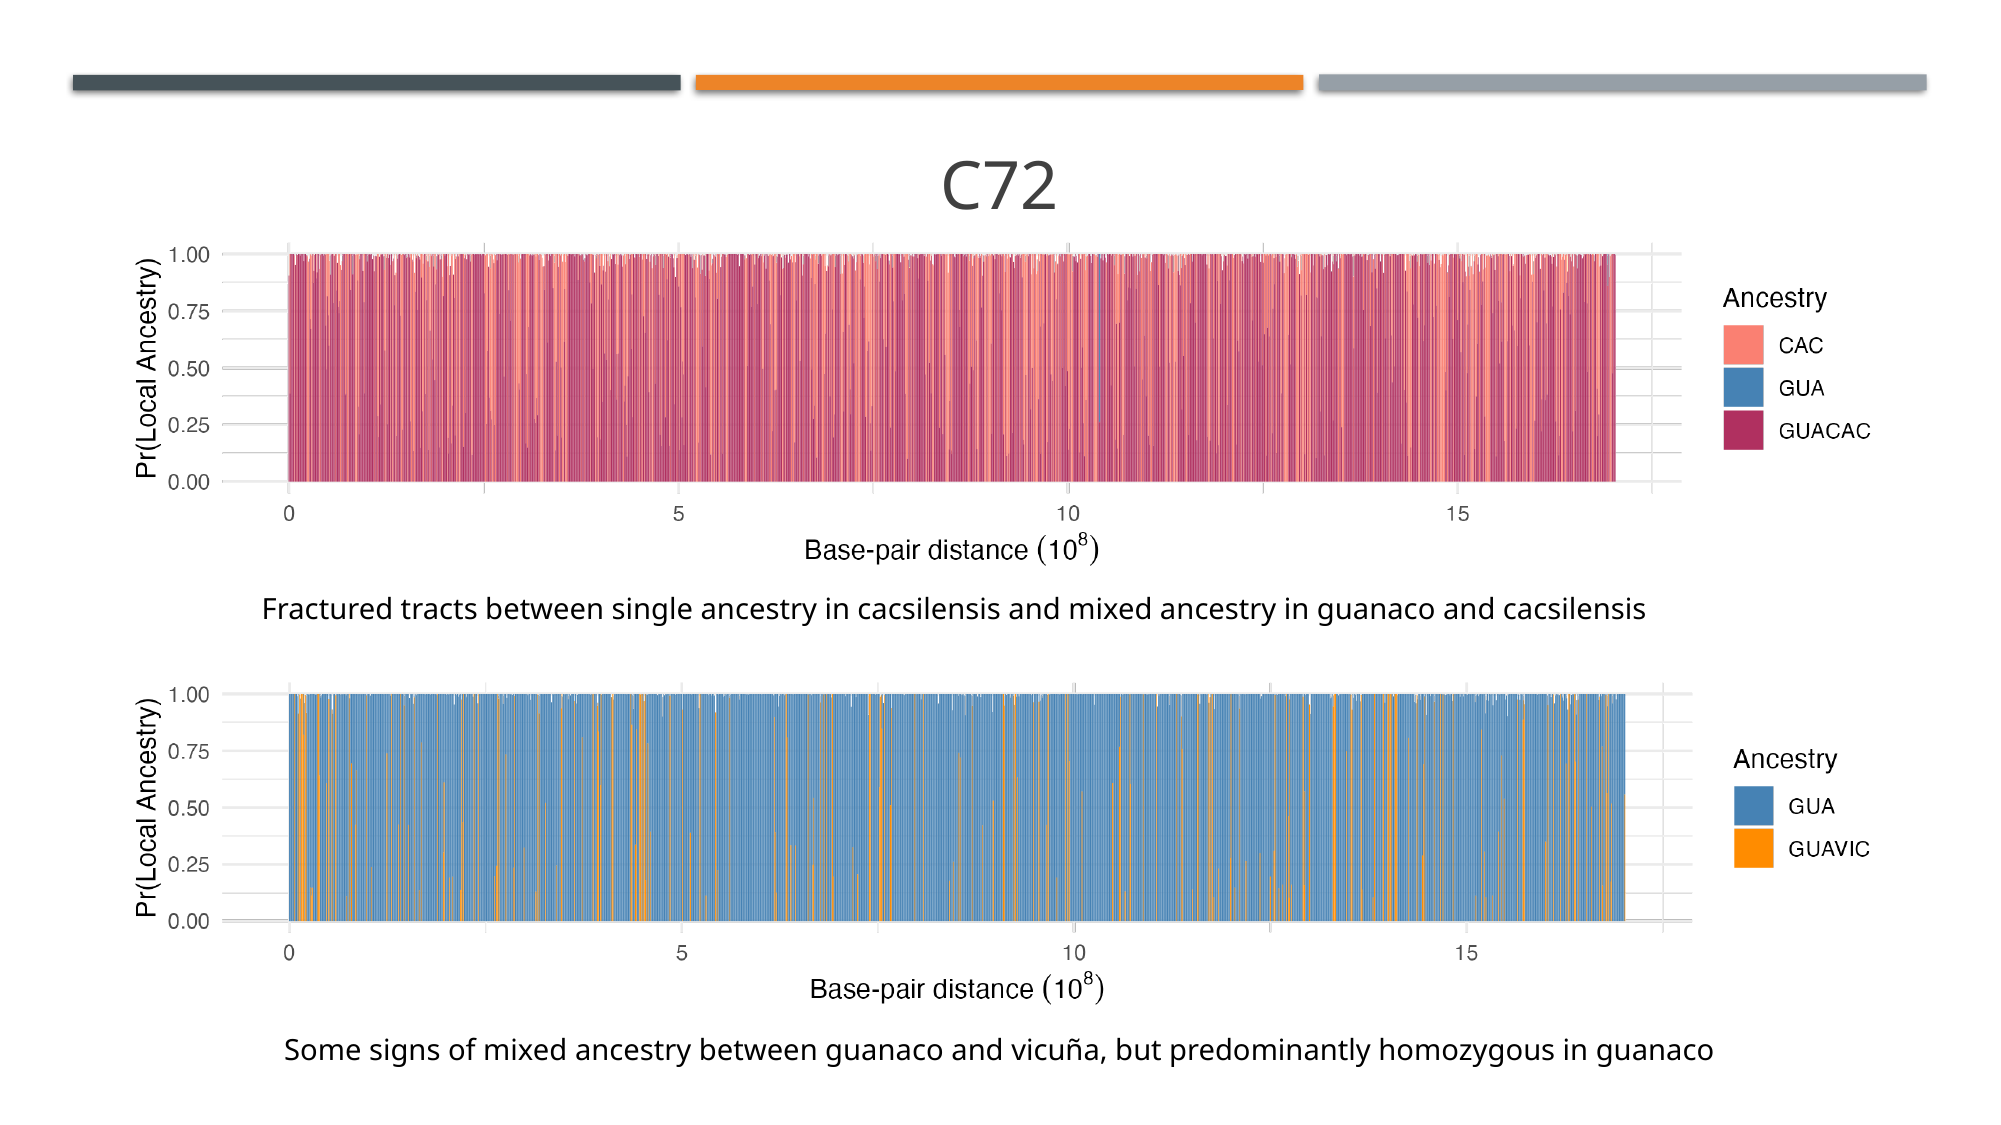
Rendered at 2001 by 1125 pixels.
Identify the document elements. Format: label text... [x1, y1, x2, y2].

title C72 [95, 115, 1905, 311]
text_box Some signs of mixed ancestry between guanaco and vicuña, but predominantly homozygous in guanaco [269, 1036, 1731, 1074]
picture [121, 228, 1898, 585]
text_box Fractured tracts between single ancestry in cacsilensis and mixed ancestry in guanaco and cacsilensis [246, 596, 1663, 633]
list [121, 668, 1898, 1025]
